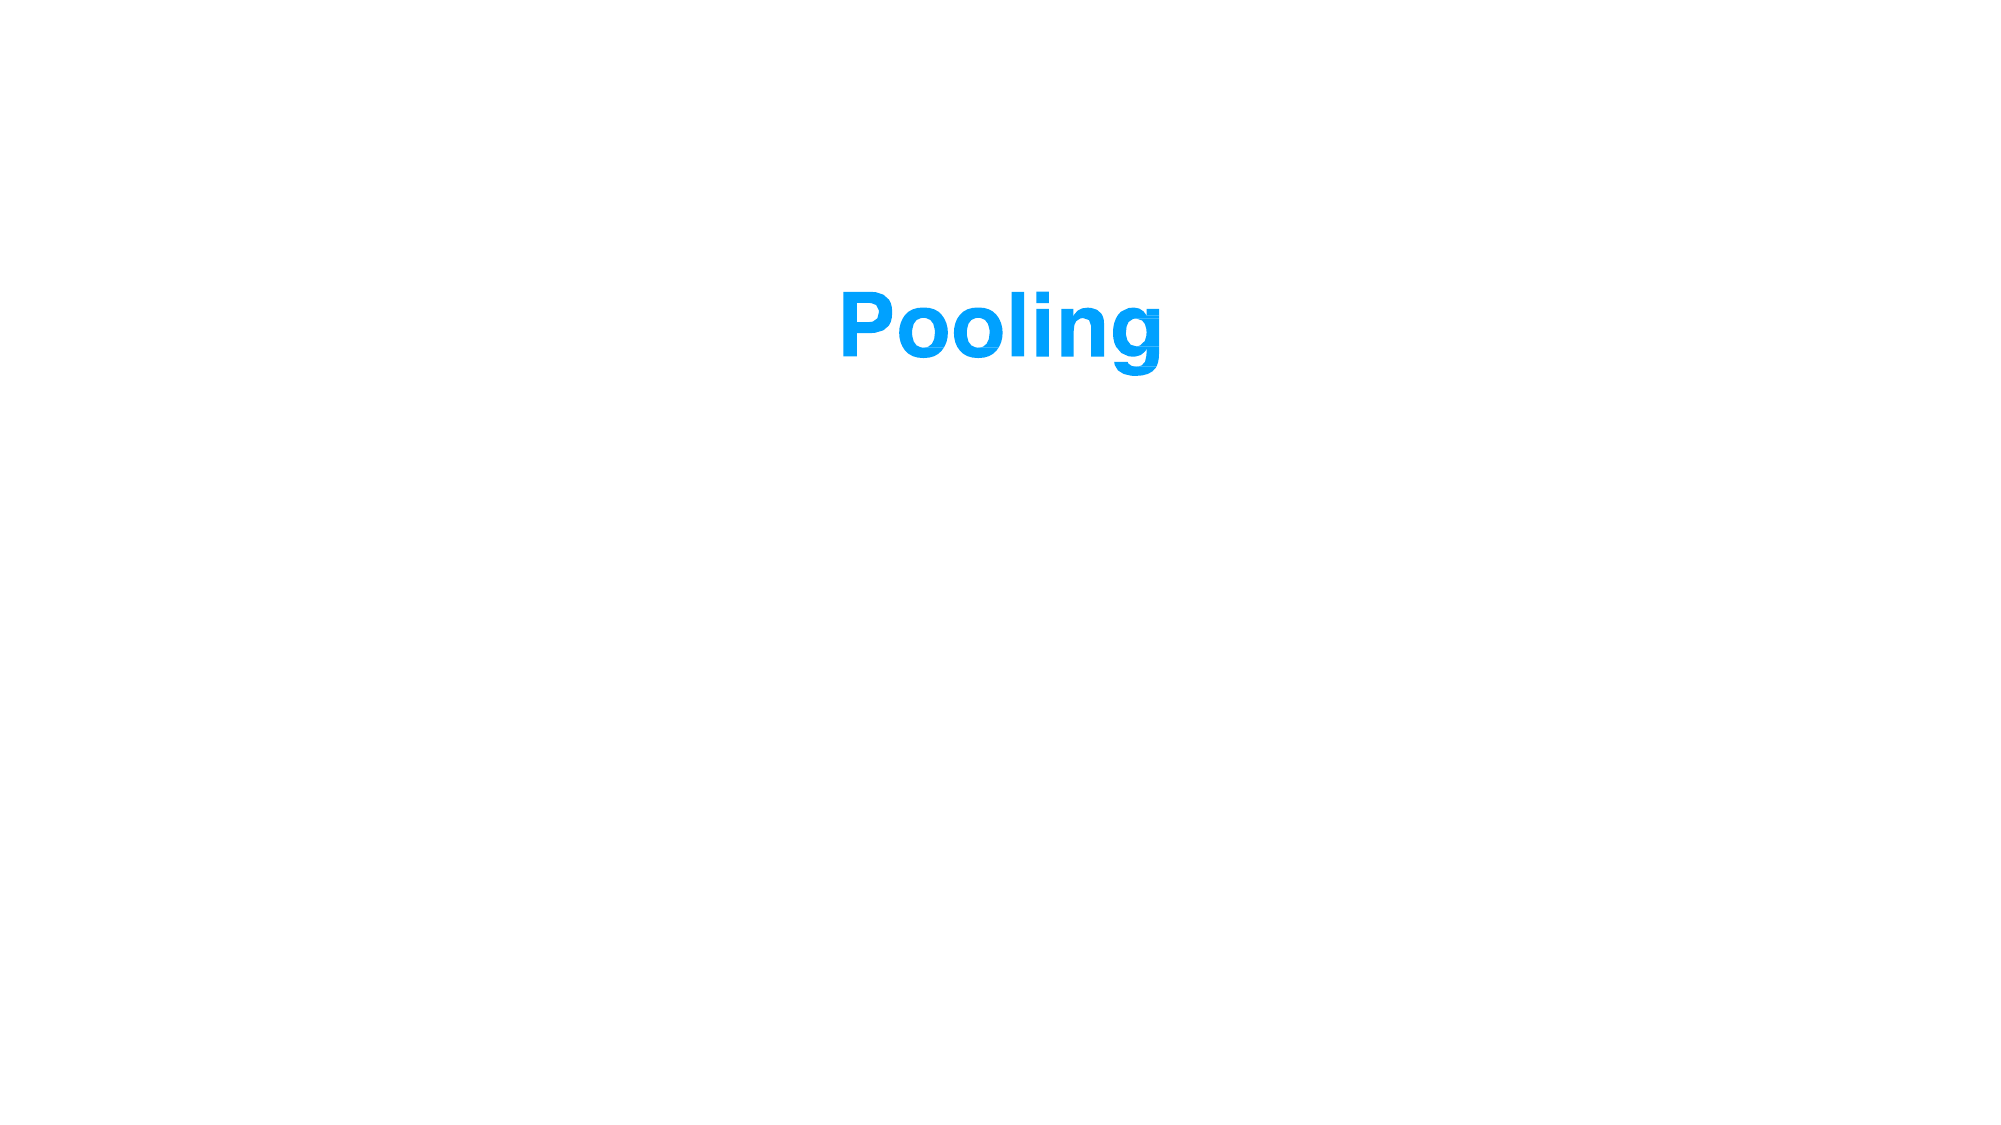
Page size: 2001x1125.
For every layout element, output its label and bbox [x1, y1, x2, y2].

text_box [1036, 308, 1049, 357]
text_box [1113, 307, 1160, 376]
text_box [899, 307, 948, 359]
text_box [843, 291, 893, 357]
text_box [1011, 291, 1025, 357]
text_box [1061, 307, 1105, 357]
text_box [953, 307, 1003, 359]
text_box [1036, 291, 1049, 304]
